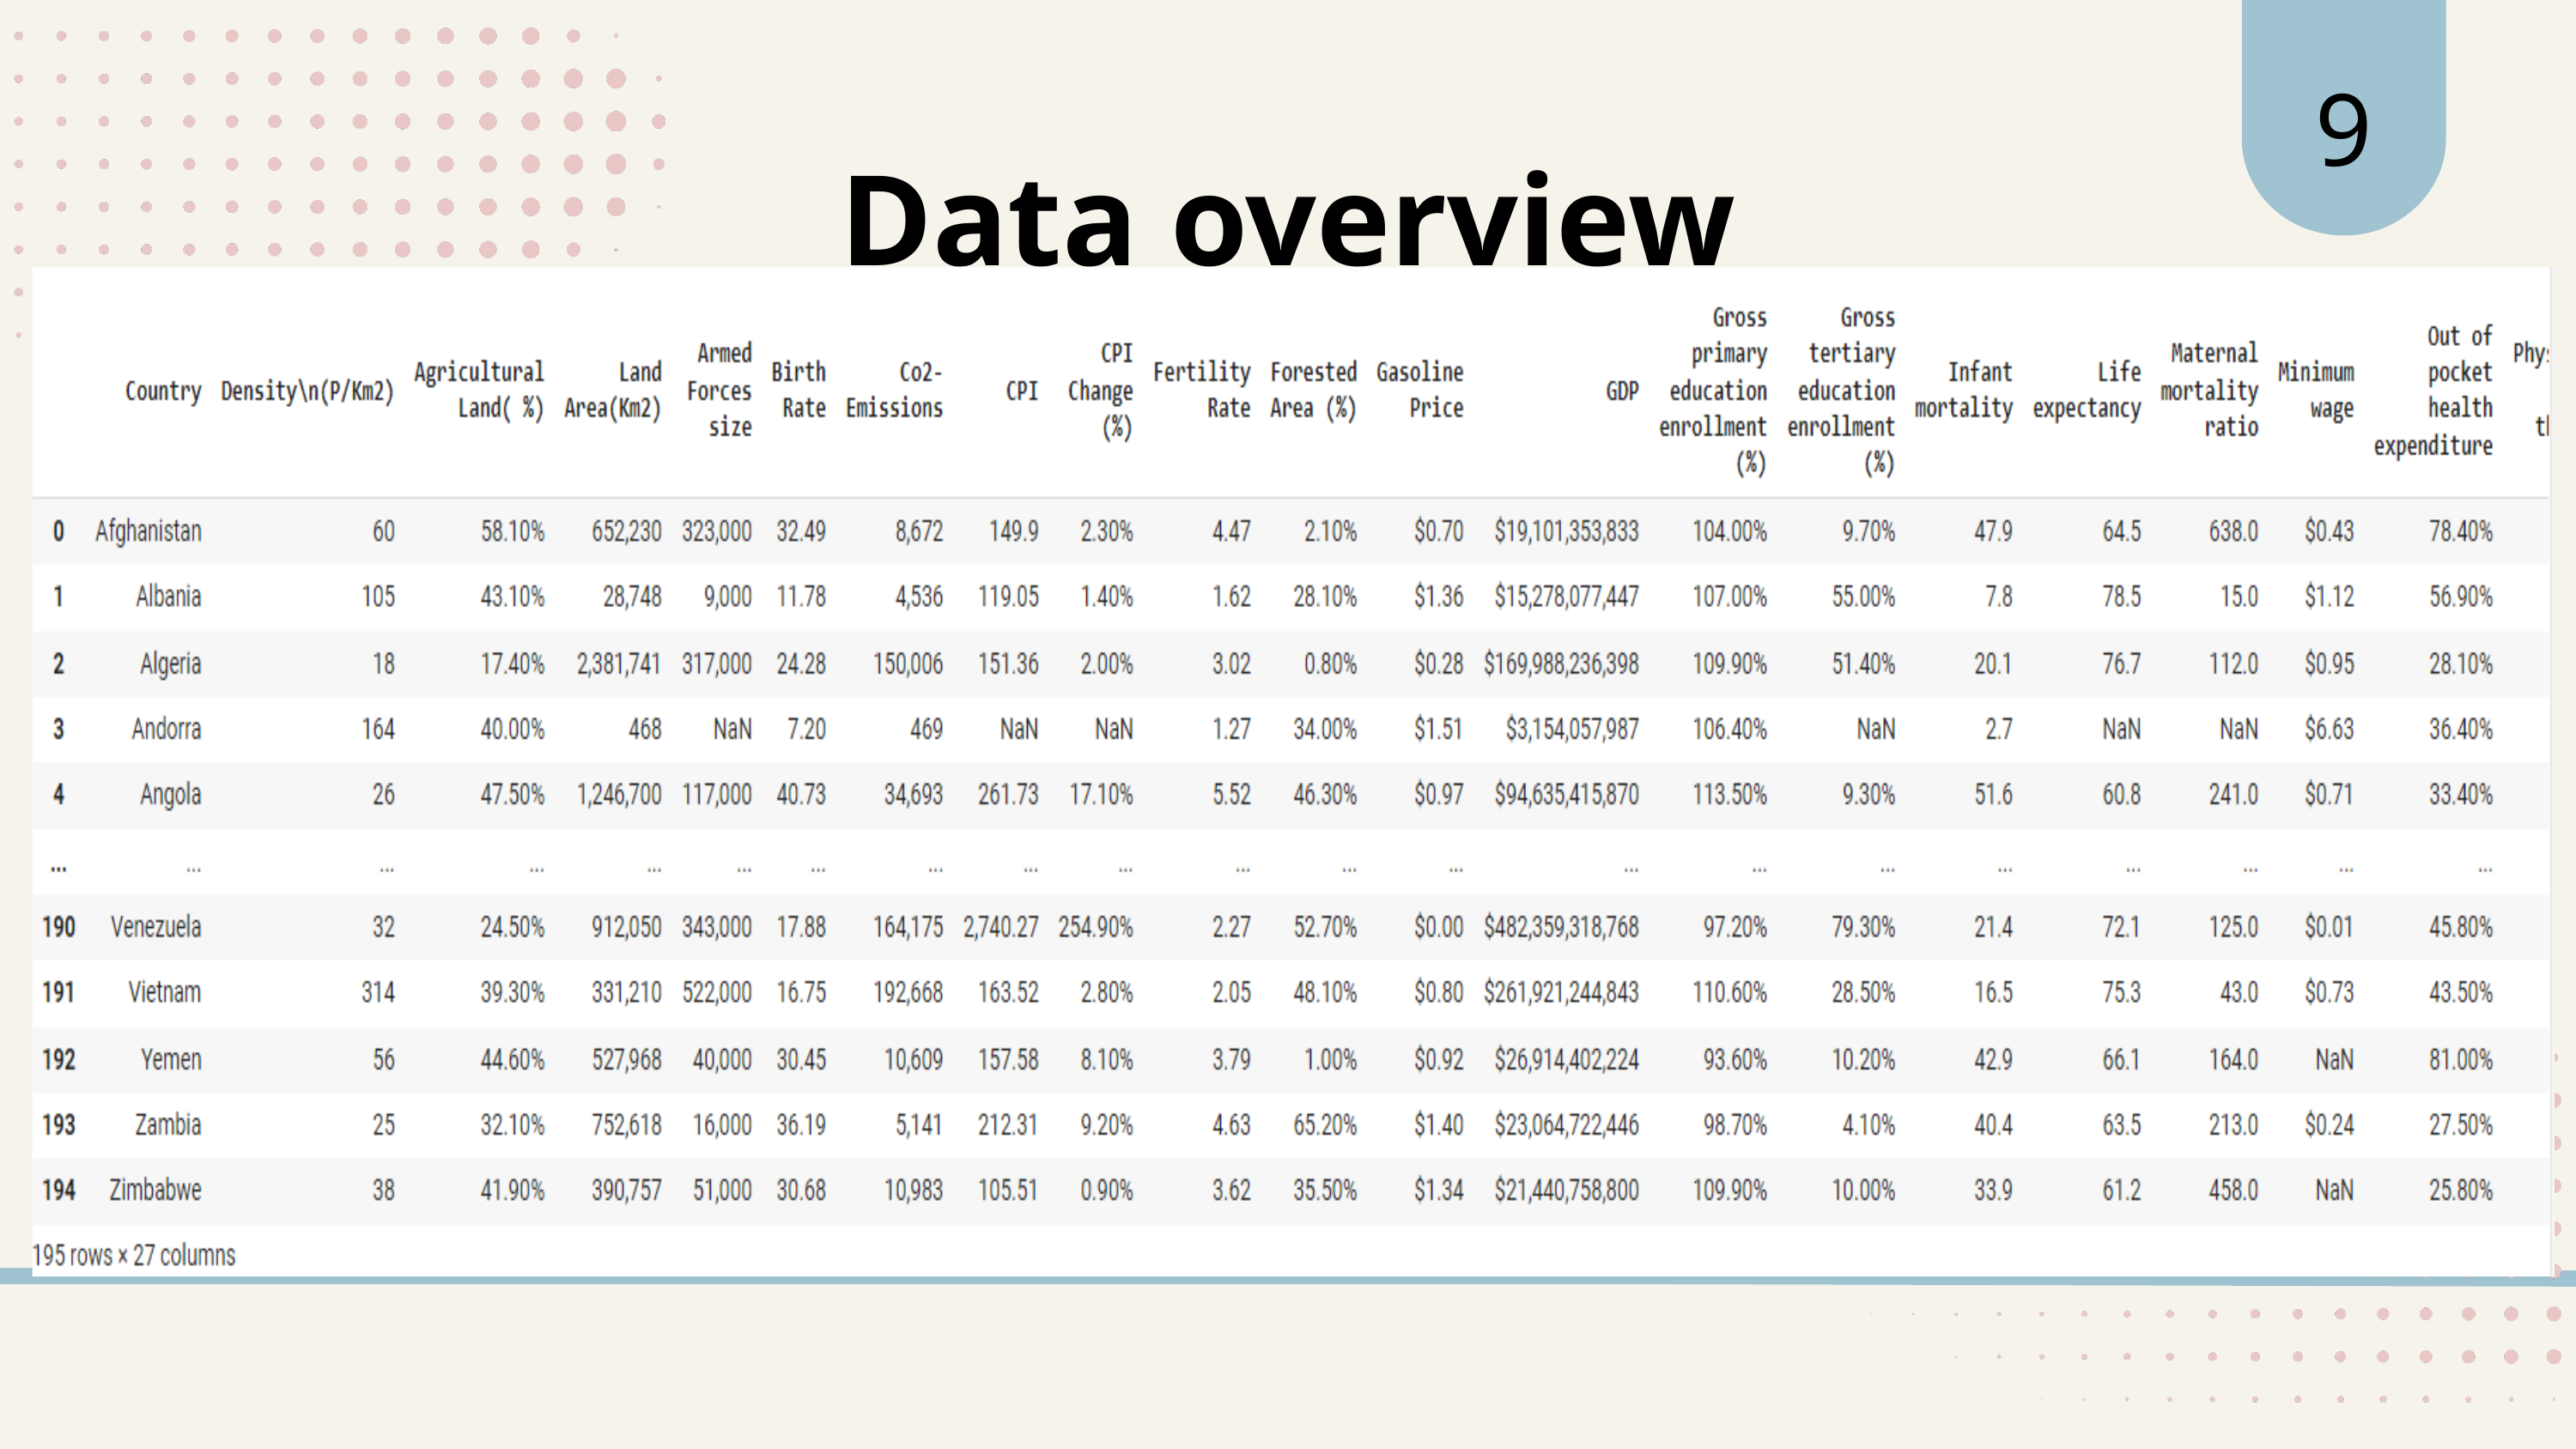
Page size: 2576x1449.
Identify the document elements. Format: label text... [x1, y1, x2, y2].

text_box Data overview [0, 78, 2576, 504]
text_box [2233, 0, 2455, 236]
text_box [1828, 1053, 2576, 1403]
text_box [0, 0, 665, 78]
picture [32, 267, 2555, 1276]
